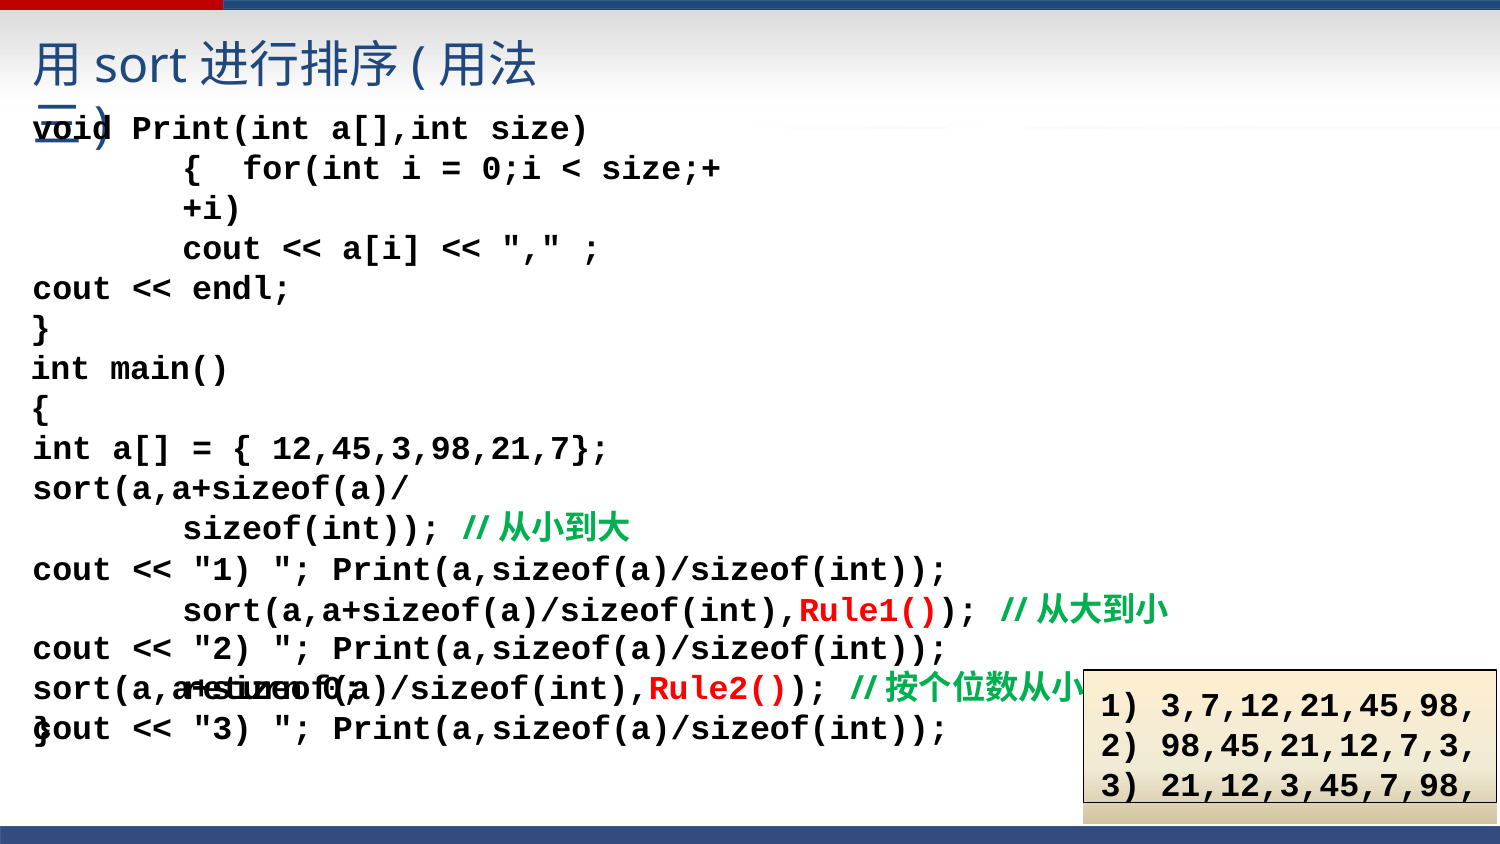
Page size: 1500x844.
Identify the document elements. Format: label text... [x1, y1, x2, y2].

text_box } [30, 704, 55, 747]
text_box void Print(int a[],int size) { for(int i = 0;i < size;++i) cout << a[i] << "," ; cout << endl; } int main() { int a[] = { 12,45,3,98,21,7}; sort(a,a+sizeof(a)/sizeof(int)); //从小到大 cout << "1) "; Print(a,sizeof(a)/sizeof(int)); sort(a,a+sizeof(a)/sizeof(int),Rule1()); //从大到小 cout << "2) "; Print(a,sizeof(a)/sizeof(int)); sort(a,a+sizeof(a)/sizeof(int),Rule2()); //按个位数从小到大 cout << "3) "; Print(a,sizeof(a)/sizeof(int)); [30, 104, 1305, 746]
picture [1082, 669, 1497, 824]
text_box return 0; [180, 664, 365, 707]
picture [0, 10, 1500, 129]
title 用sort进行排序(用法三) [30, 30, 552, 104]
